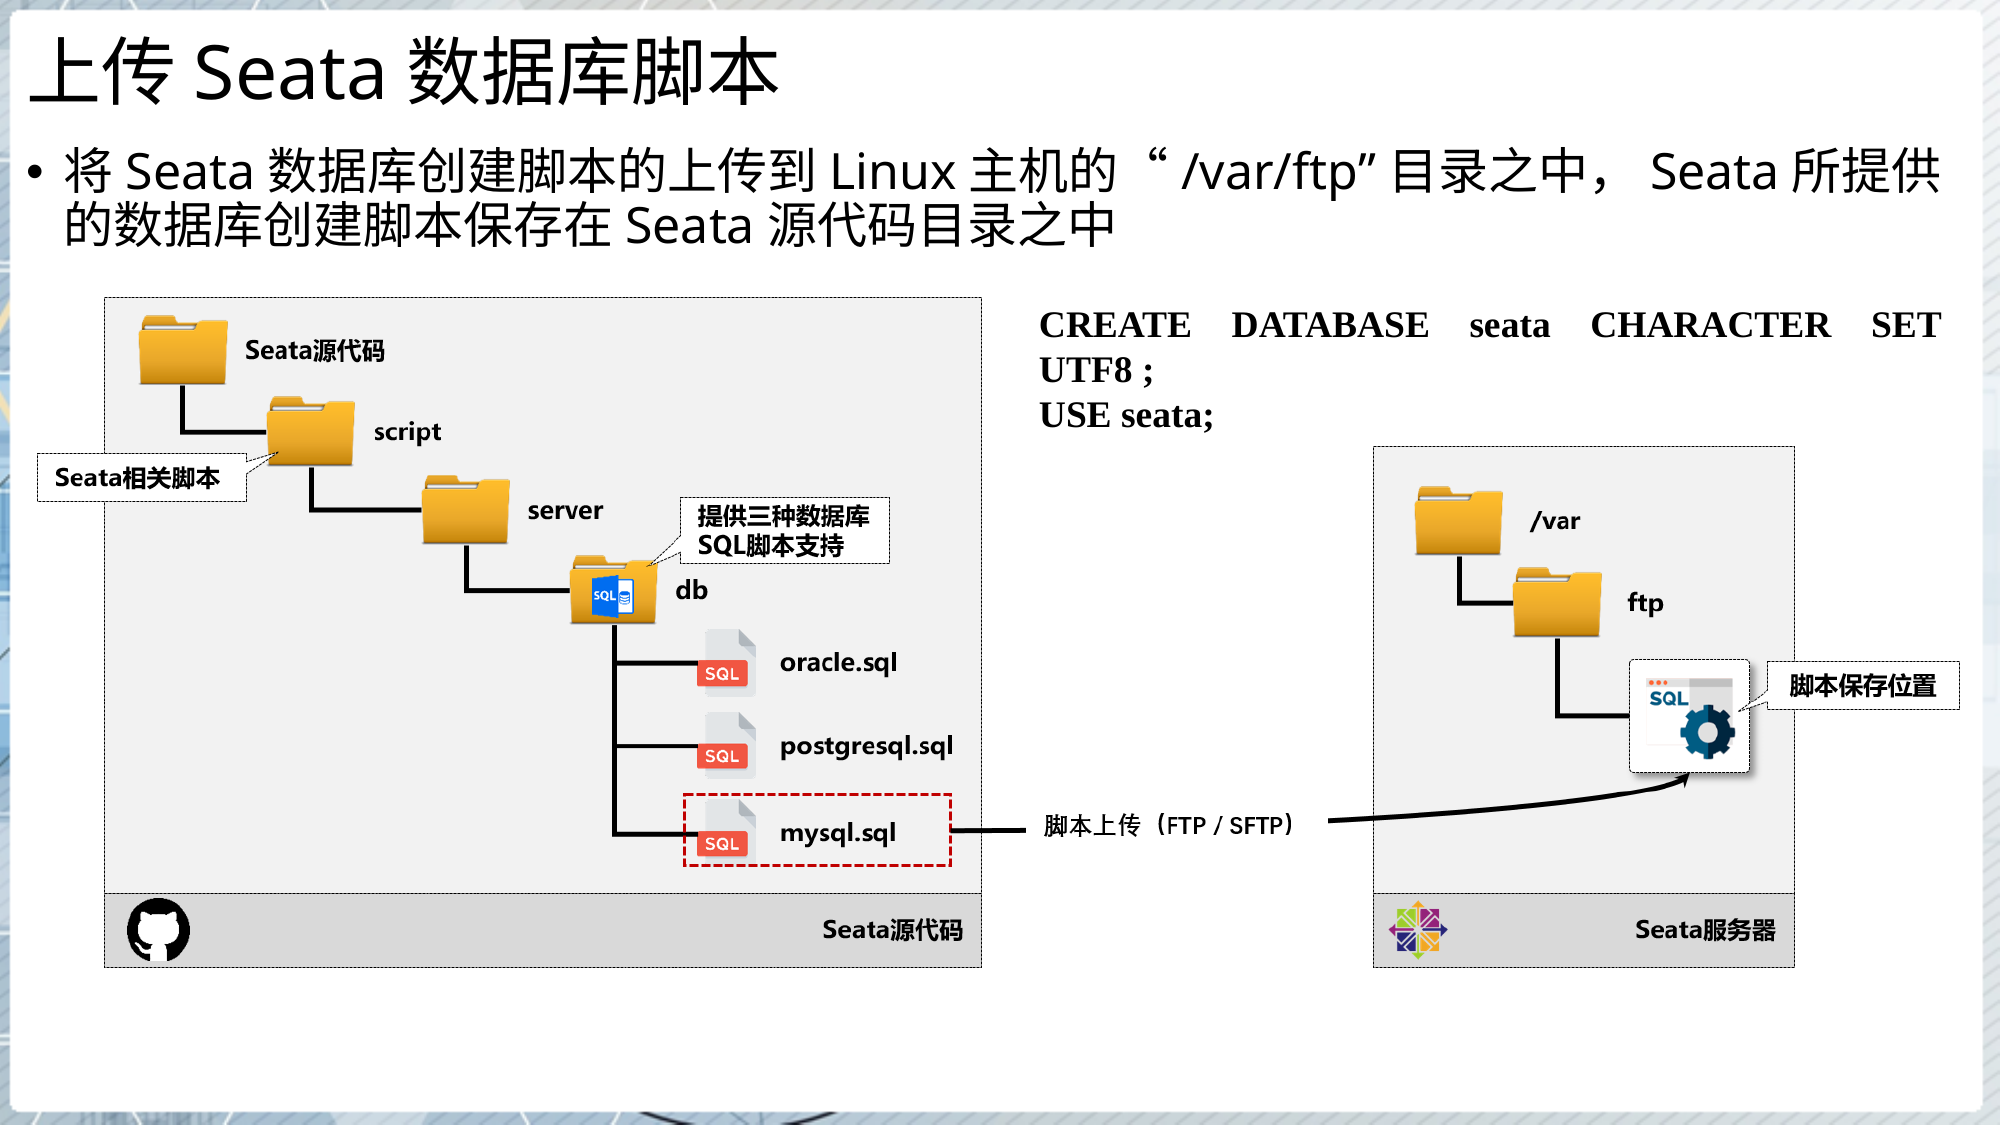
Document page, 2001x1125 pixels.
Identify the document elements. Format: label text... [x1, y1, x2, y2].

title 上传Seata数据库脚本 [11, 11, 1983, 139]
list 将Seata数据库创建脚本的上传到Linux主机的“/var/ftp”目录之中，Seata所提供的数据库创建脚本保存在Seata源代码目录之中 [11, 139, 1983, 1113]
picture [0, 0, 2000, 1125]
